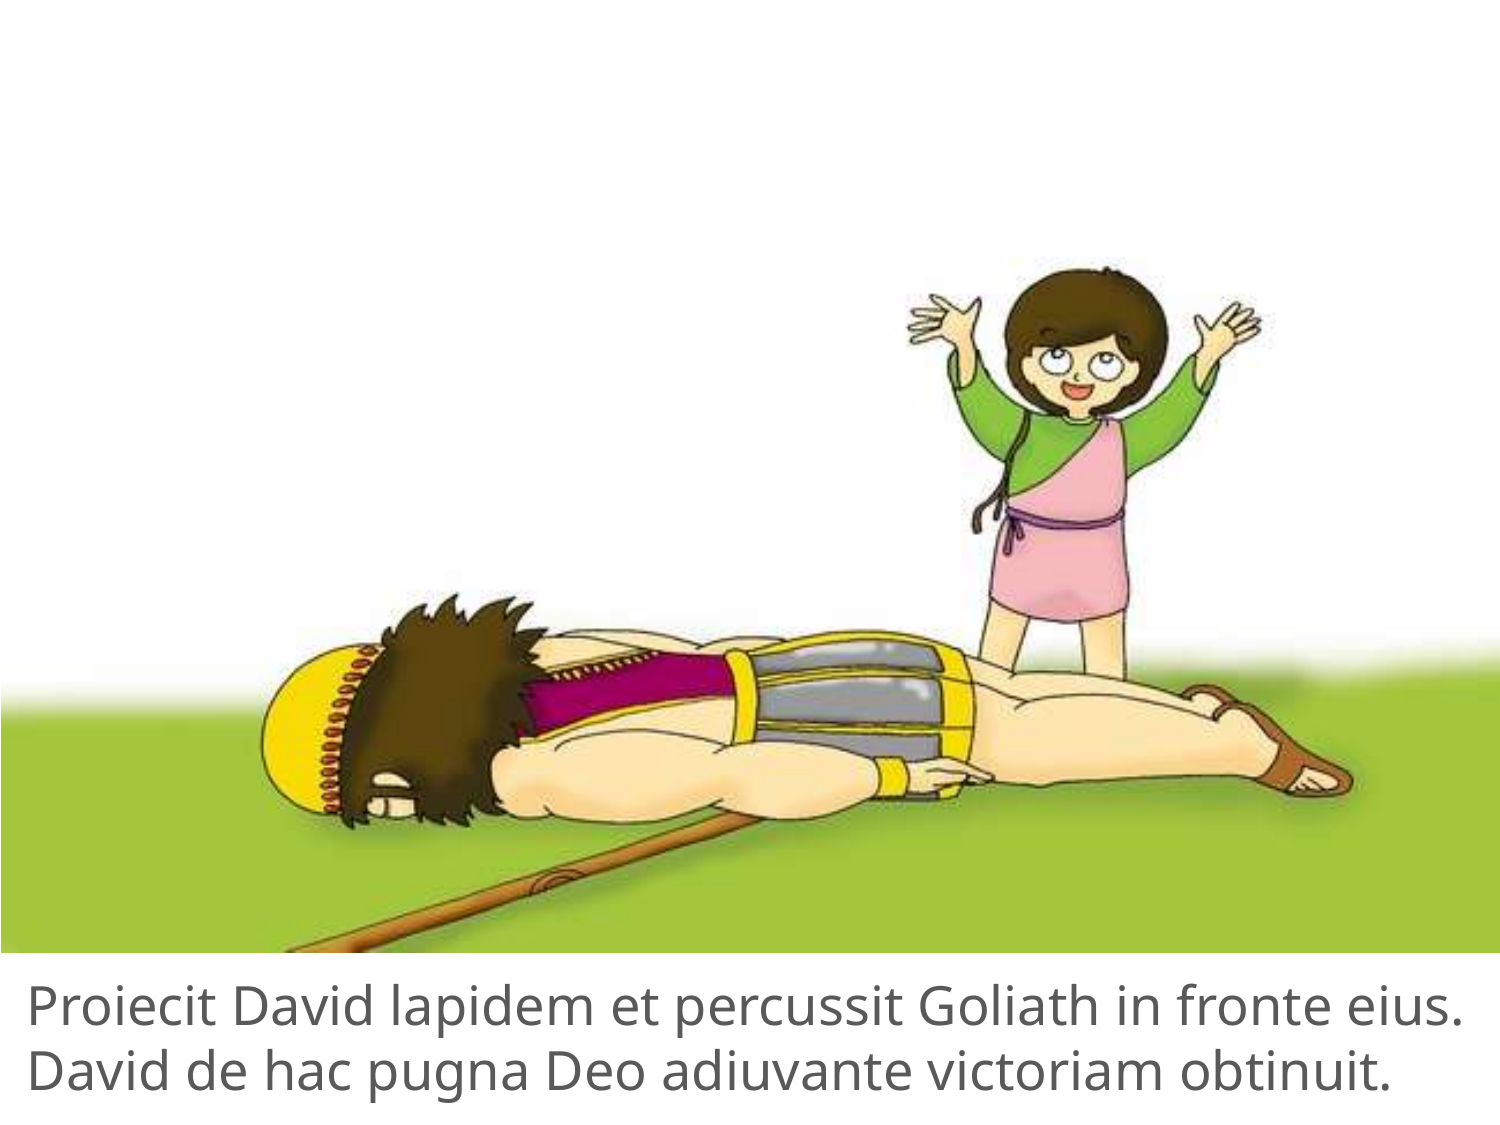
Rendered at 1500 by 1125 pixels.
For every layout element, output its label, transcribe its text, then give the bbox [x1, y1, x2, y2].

text_box Proiecit David lapidem et percussit Goliath in fronte eius. David de hac pugna Deo adiuvante victoriam obtinuit. [11, 964, 1498, 1109]
picture [1, 0, 1500, 953]
